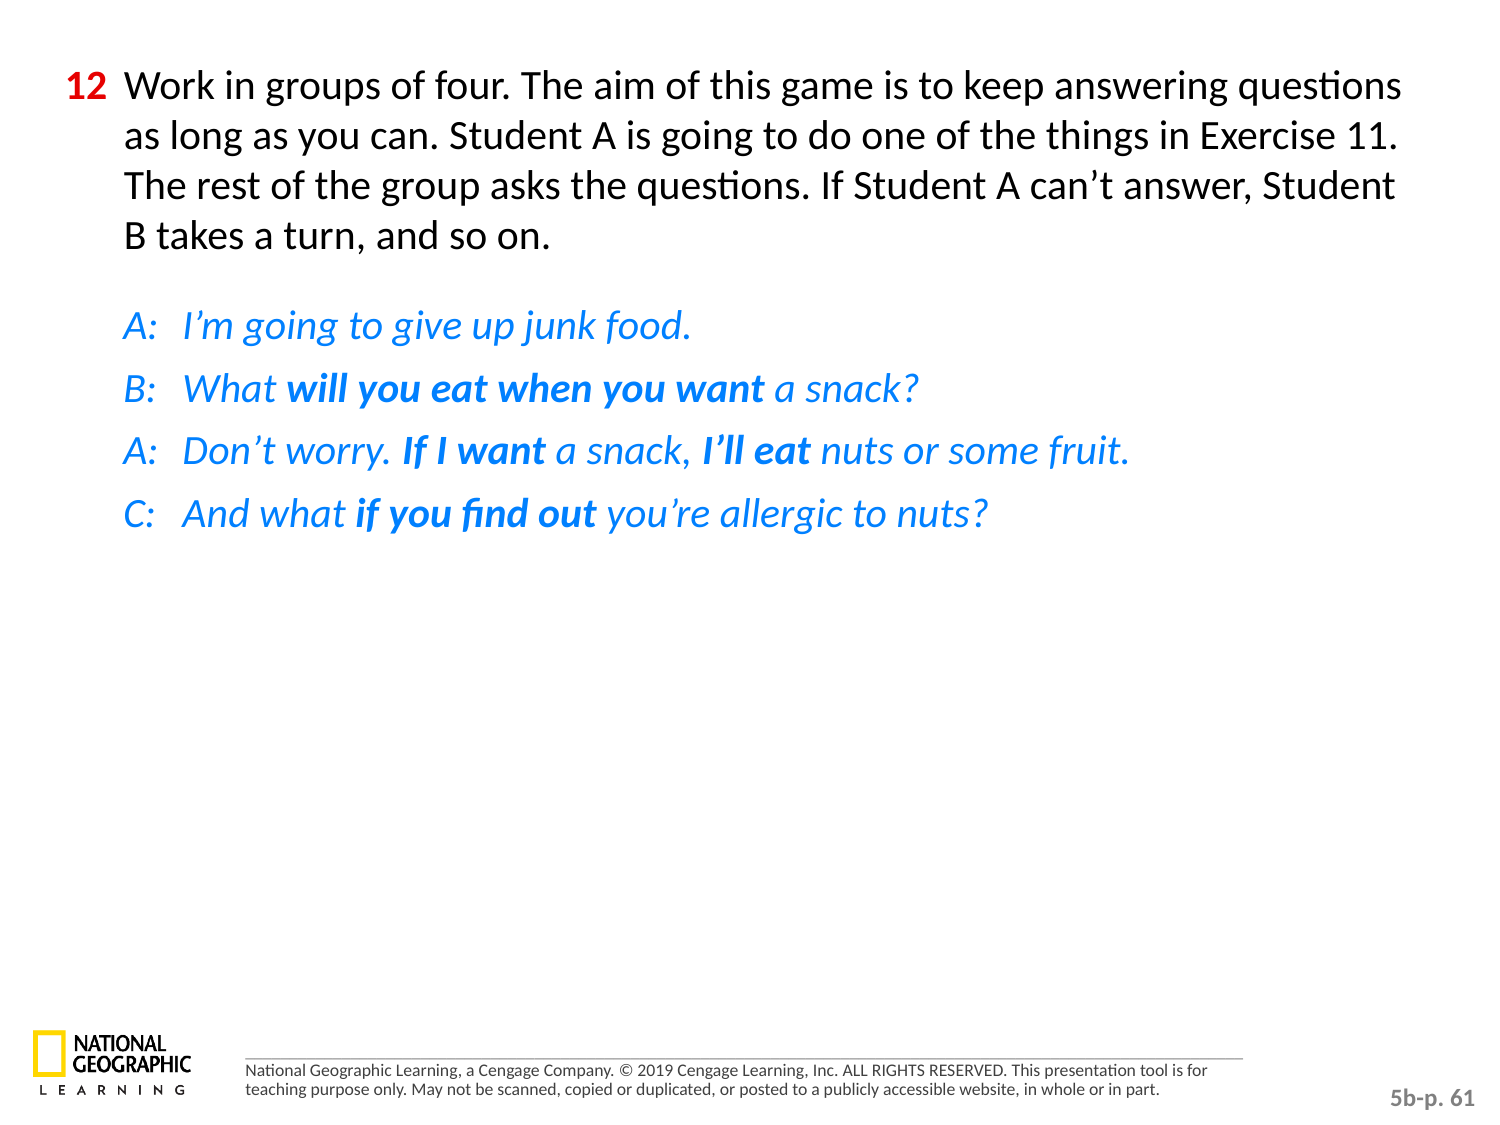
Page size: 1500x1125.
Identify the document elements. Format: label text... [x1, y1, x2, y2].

picture [33, 1030, 191, 1095]
text_box 12 Work in groups of four. The aim of this game is to keep answering questions as long as you can. Student A is going to do one of the things in Exercise 11. The rest of the group asks the questions. If Student A can’t answer, Student B takes a turn, and so on. [50, 50, 1443, 266]
text_box 5b-p. 61 [1322, 1073, 1491, 1119]
text_box A: I’m going to give up junk food. B: What will you eat when you want a snack? A: Don’t worry. If I want a snack, I’ll eat nuts or some fruit. C: And what if you find out you’re allergic to nuts? [108, 290, 1441, 544]
